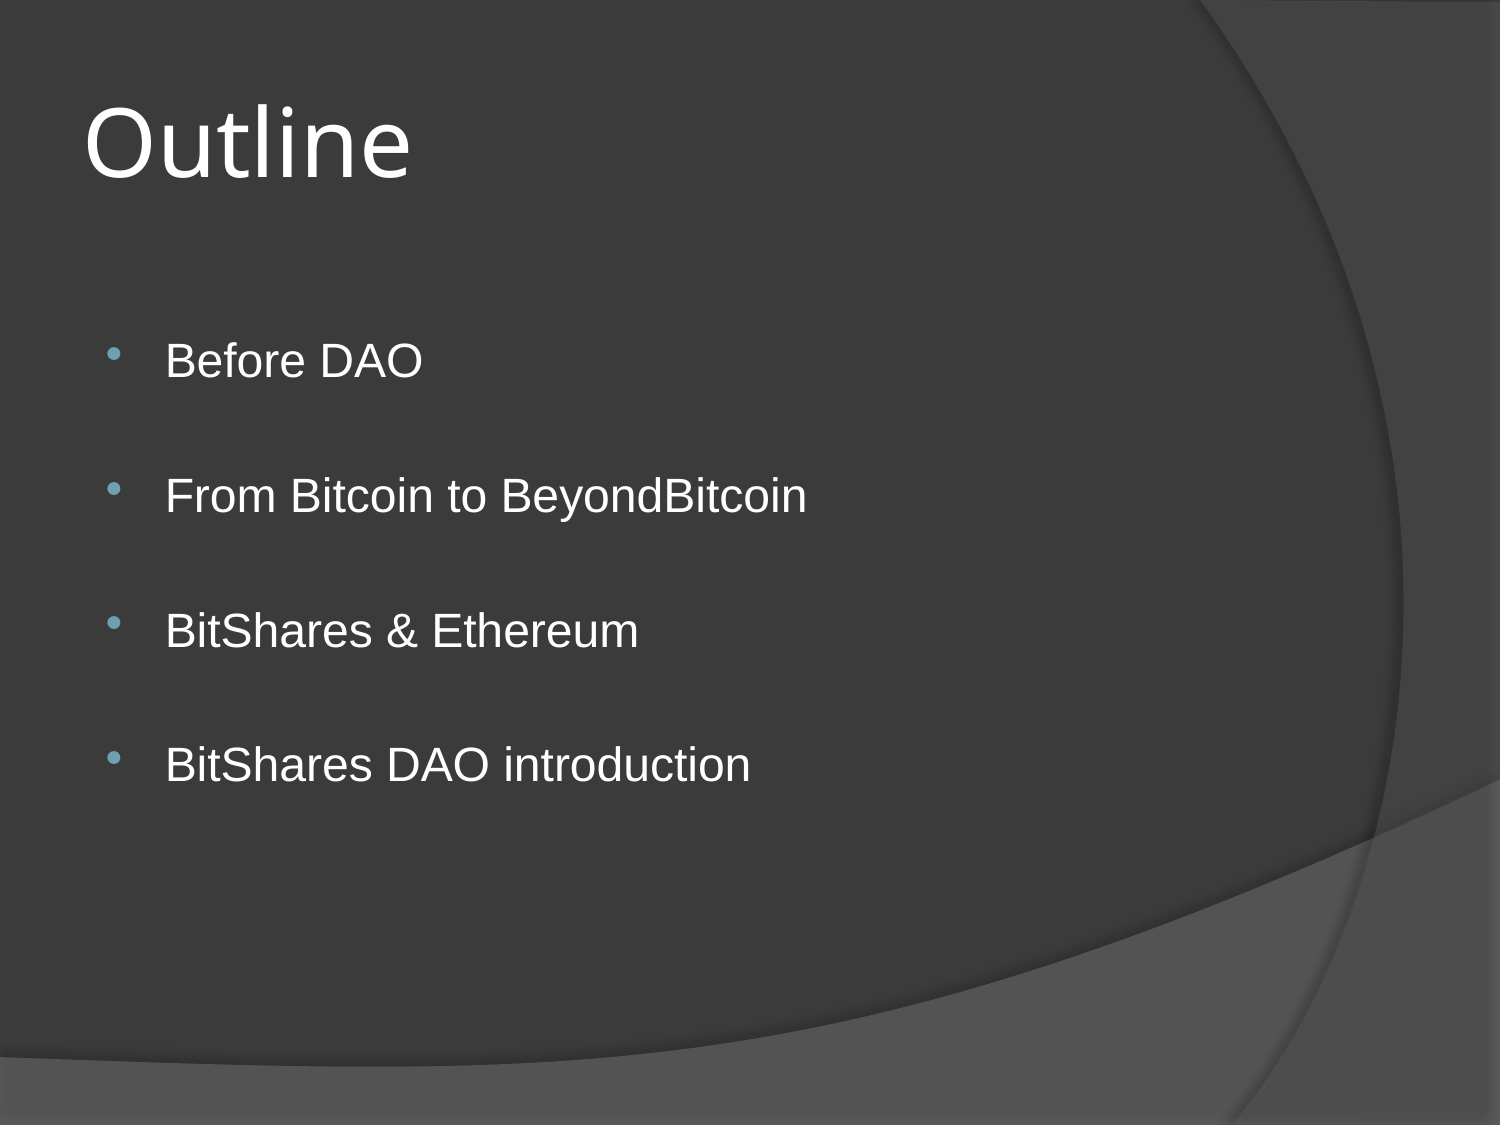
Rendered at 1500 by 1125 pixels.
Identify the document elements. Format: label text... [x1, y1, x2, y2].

list Before DAO From Bitcoin to BeyondBitcoin BitShares & Ethereum BitShares DAO introduction [87, 322, 1313, 803]
title Outline [75, 45, 1300, 233]
